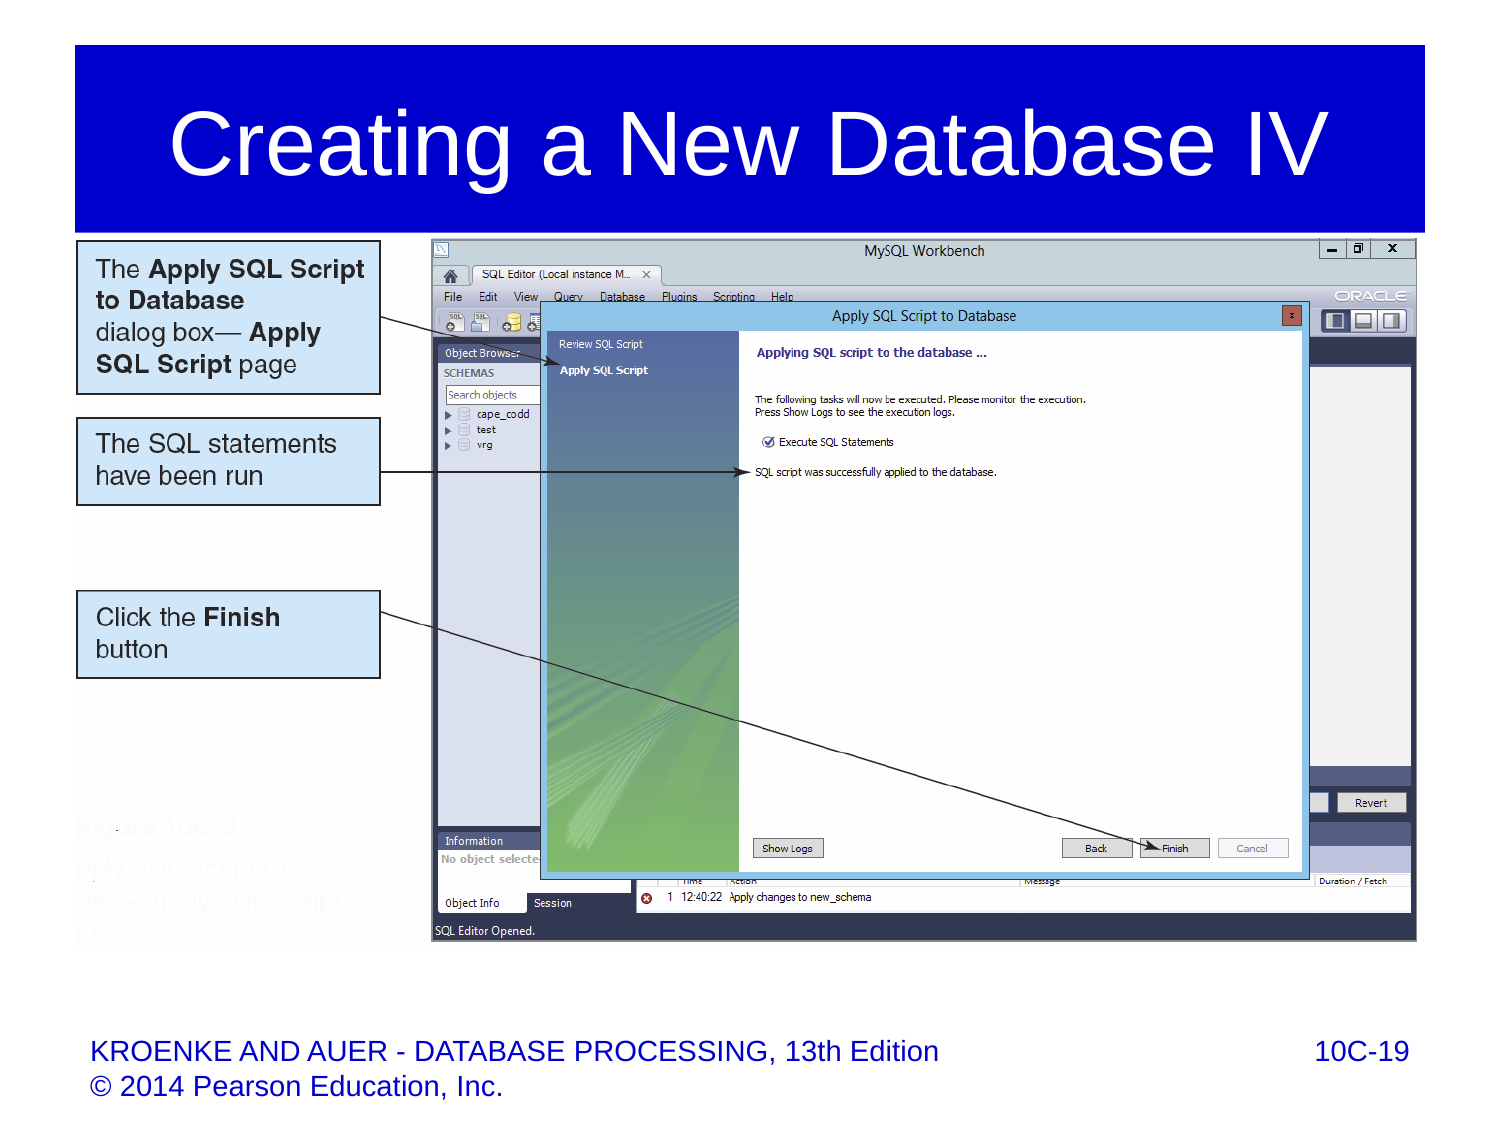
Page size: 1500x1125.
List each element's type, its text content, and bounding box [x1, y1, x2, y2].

title Creating a New Database IV [75, 45, 1425, 233]
slide_number 10C-19 [1074, 1024, 1426, 1103]
footer KROENKE AND AUER - DATABASE PROCESSING, 13th Edition © 2014 Pearson Education, Inc. [74, 1024, 988, 1104]
picture [74, 238, 1417, 947]
